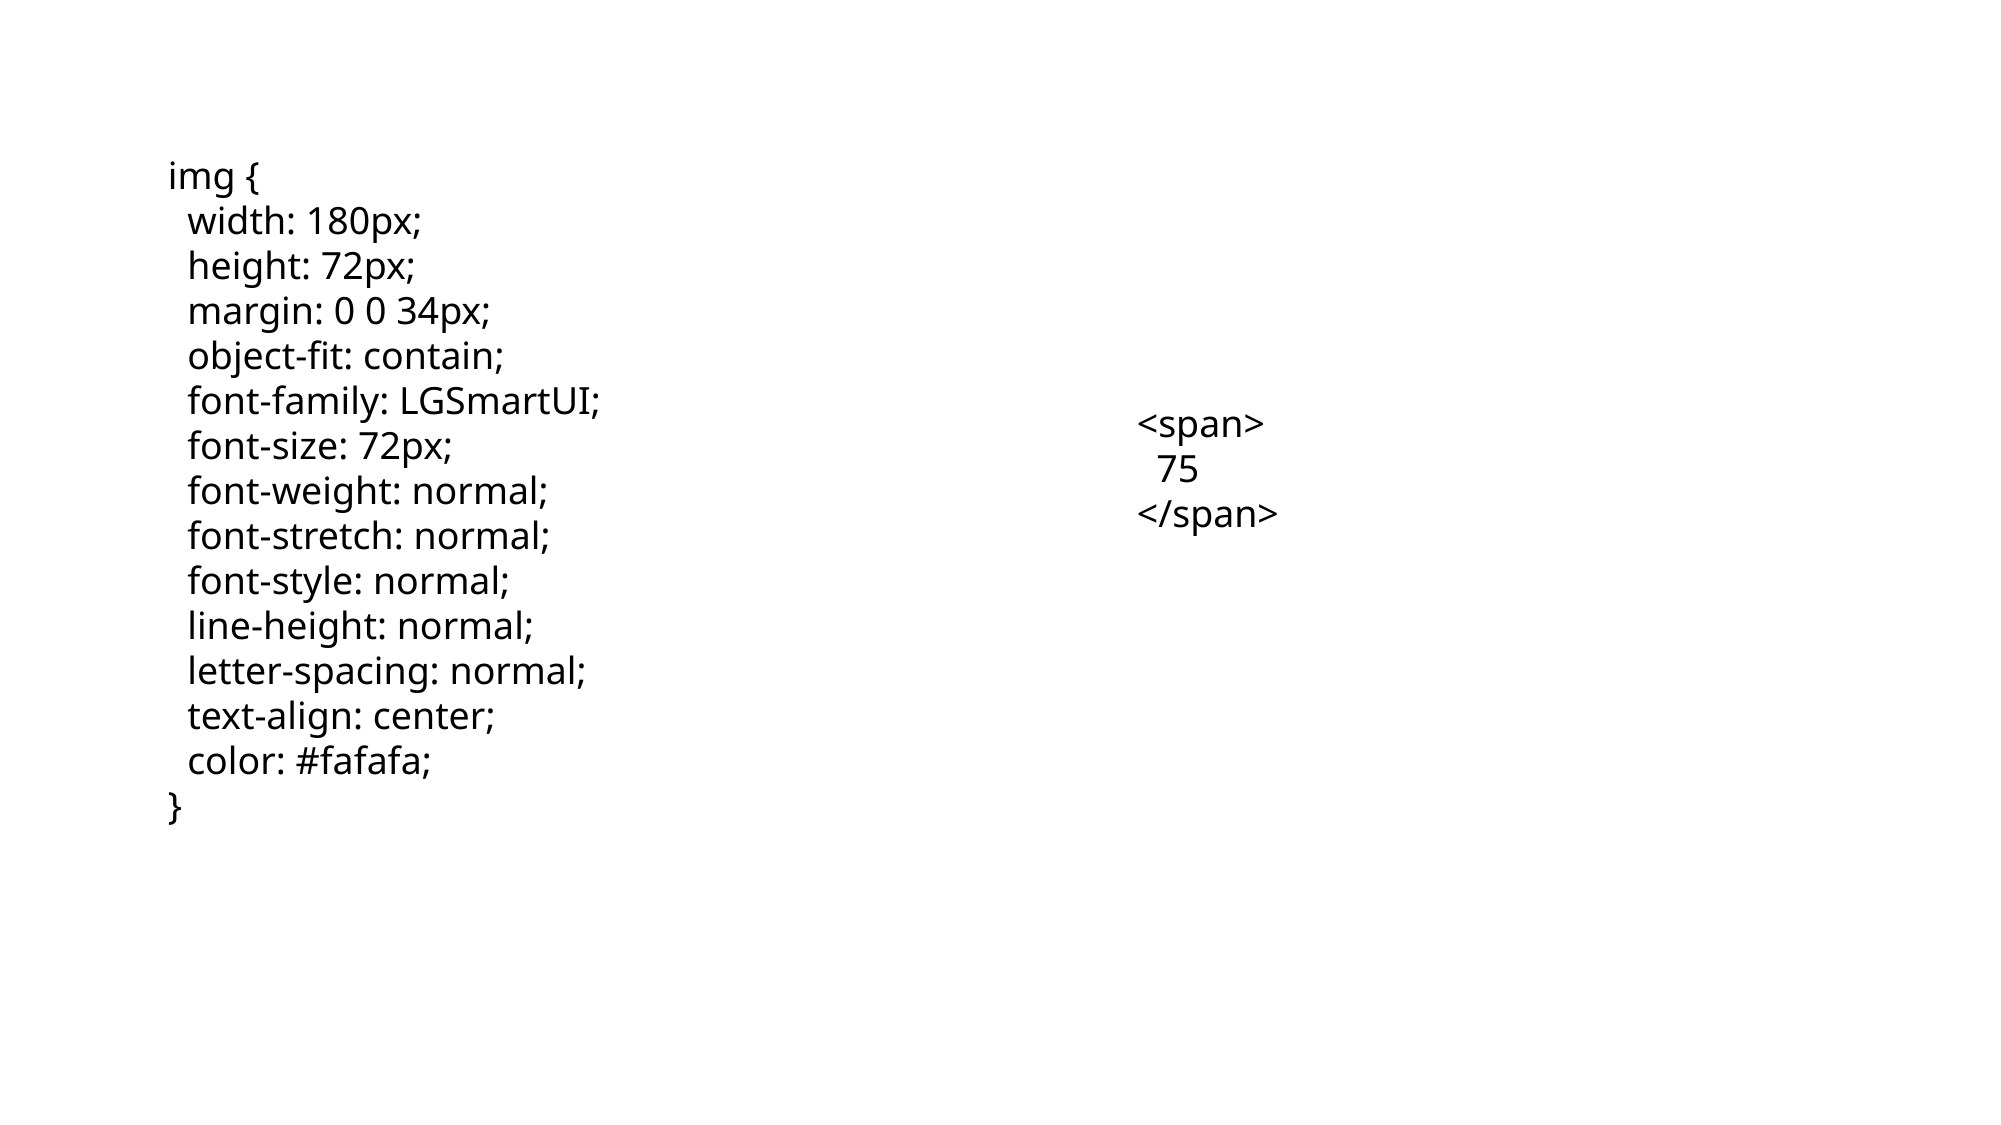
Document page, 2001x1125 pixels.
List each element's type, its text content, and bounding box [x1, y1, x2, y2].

text_box img { width: 180px; height: 72px; margin: 0 0 34px; object-fit: contain; font-family: LGSmartUI; font-size: 72px; font-weight: normal; font-stretch: normal; font-style: normal; line-height: normal; letter-spacing: normal; text-align: center; color: #fafafa; } [153, 145, 1153, 835]
text_box <span> 75 </span> [1122, 392, 2000, 543]
